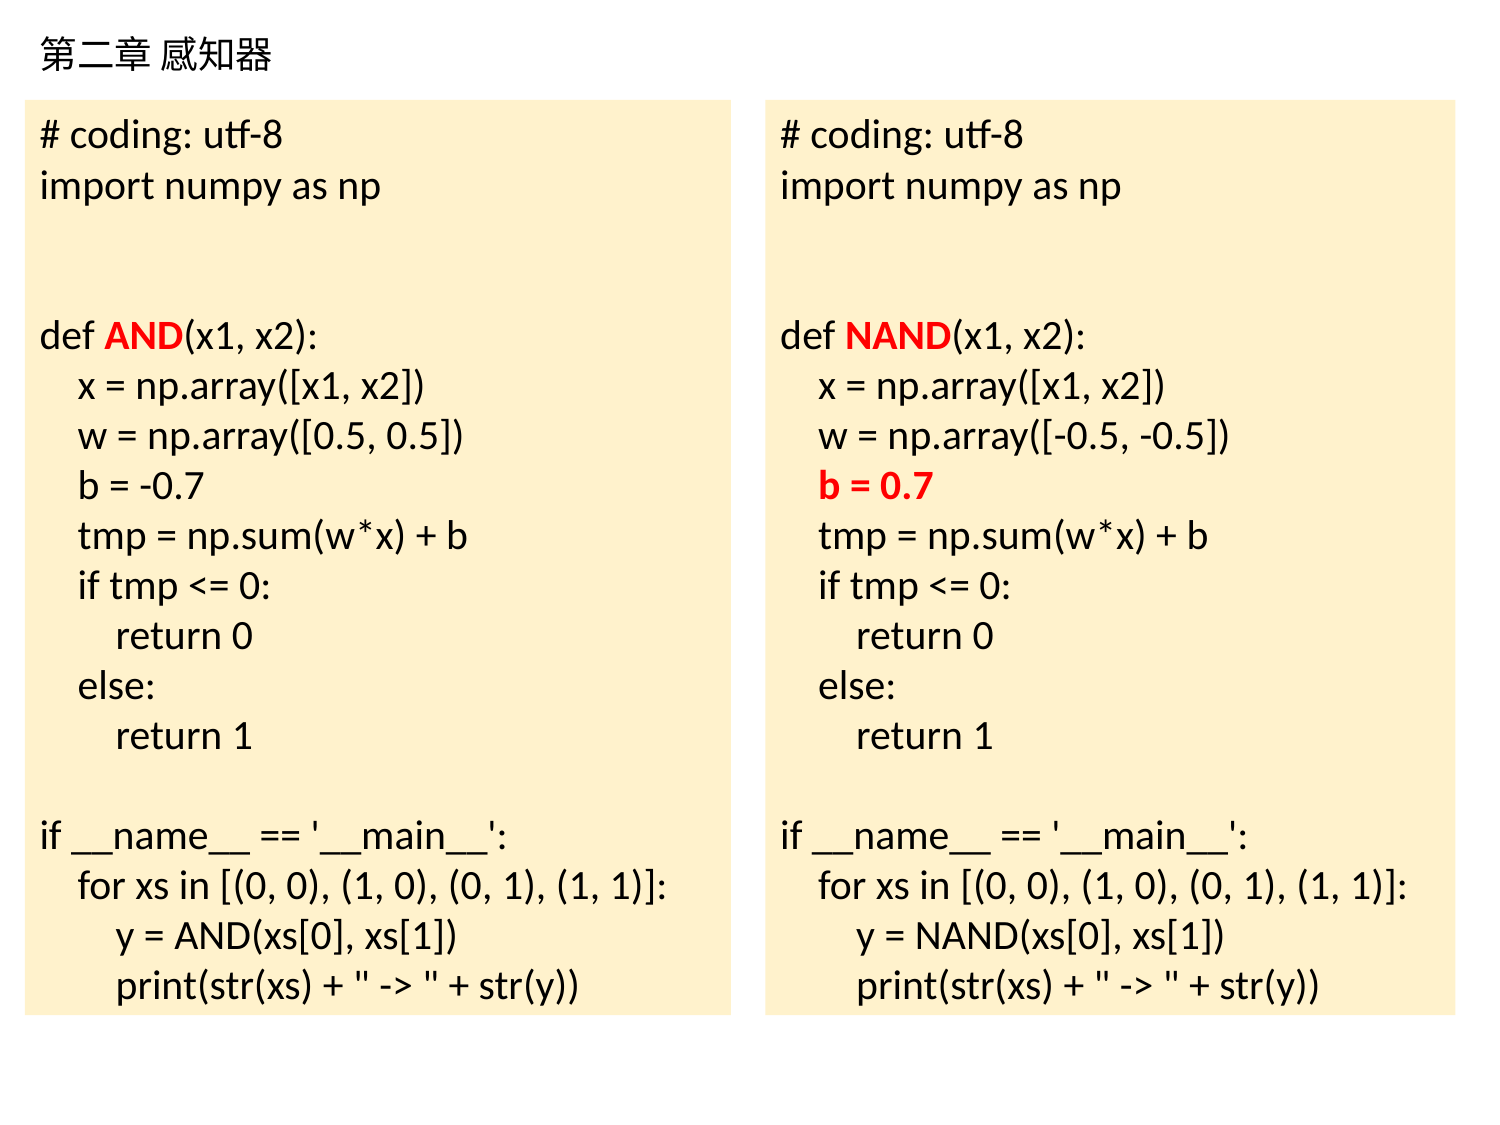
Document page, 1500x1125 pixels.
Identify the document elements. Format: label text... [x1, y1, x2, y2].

text_box # coding: utf-8 import numpy as np def NAND(x1, x2): x = np.array([x1, x2]) w = np.array([-0.5, -0.5]) b = 0.7 tmp = np.sum(w*x) + b if tmp <= 0: return 0 else: return 1 if __name__ == '__main__': for xs in [(0, 0), (1, 0), (0, 1), (1, 1)]: y = NAND(xs[0], xs[1]) print(str(xs) + " -> " + str(y)) [765, 99, 1456, 1016]
text_box # coding: utf-8 import numpy as np def AND(x1, x2): x = np.array([x1, x2]) w = np.array([0.5, 0.5]) b = -0.7 tmp = np.sum(w*x) + b if tmp <= 0: return 0 else: return 1 if __name__ == '__main__': for xs in [(0, 0), (1, 0), (0, 1), (1, 1)]: y = AND(xs[0], xs[1]) print(str(xs) + " -> " + str(y)) [24, 99, 731, 1016]
text_box 第二章 感知器 [25, 24, 297, 84]
